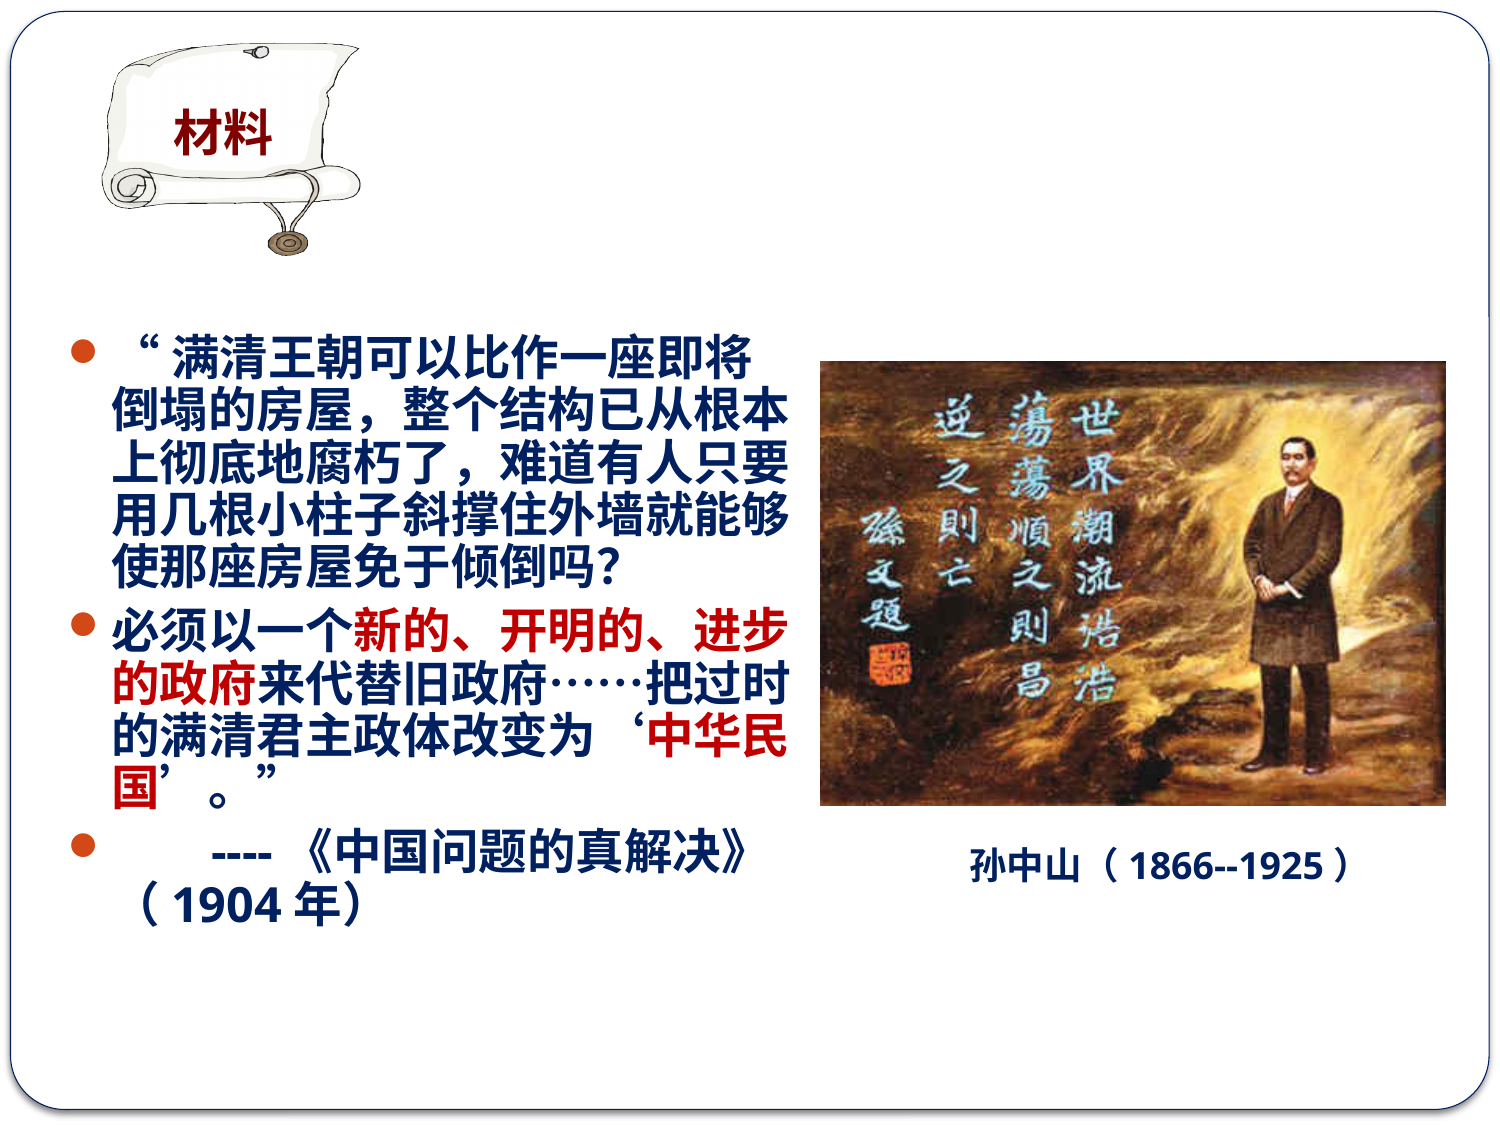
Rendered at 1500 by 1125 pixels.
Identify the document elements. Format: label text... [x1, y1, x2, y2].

list “满清王朝可以比作一座即将倒塌的房屋，整个结构已从根本上彻底地腐朽了，难道有人只要用几根小柱子斜撑住外墙就能够使那座房屋免于倾倒吗？ 必须以一个新的、开明的、进步的政府来代替旧政府……把过时的满清君主政体改变为‘中华民国’。” ----《中国问题的真解决》（1904年） [53, 326, 811, 988]
picture [820, 361, 1447, 806]
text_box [100, 42, 361, 256]
text_box 孙中山（1866--1925） [954, 834, 1386, 895]
